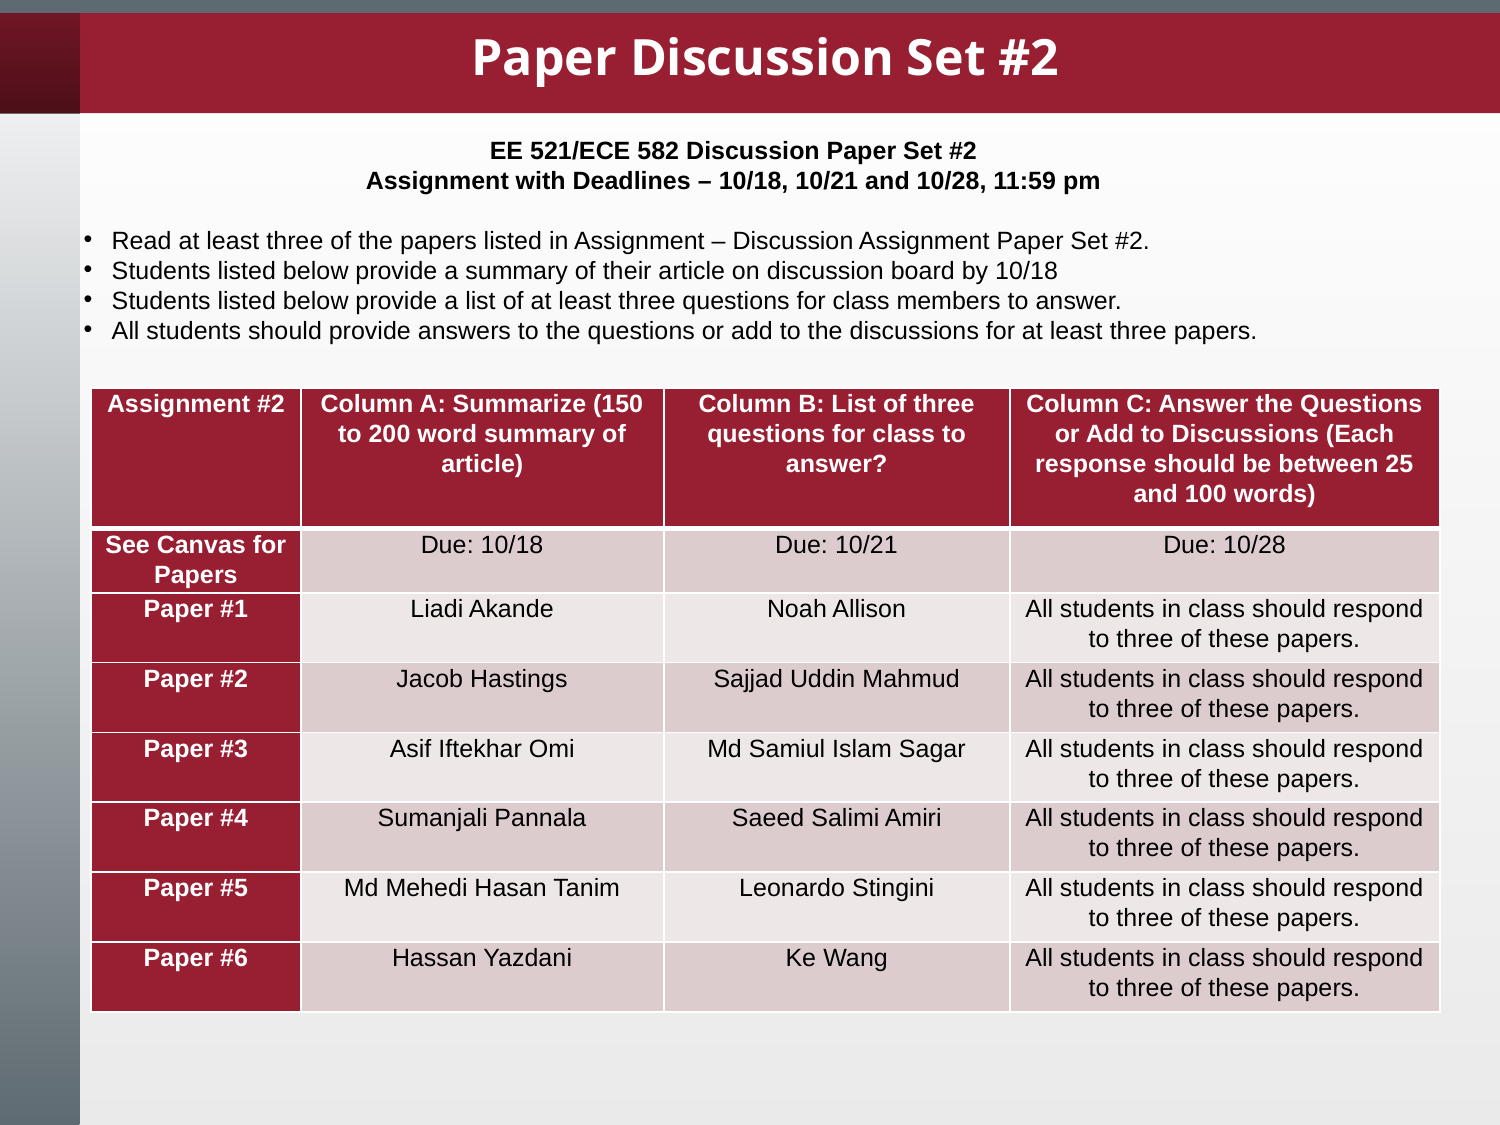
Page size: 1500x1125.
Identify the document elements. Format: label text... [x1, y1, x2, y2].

table_cell Paper #3 [92, 733, 300, 801]
table_cell Liadi Akande [302, 594, 663, 662]
table_cell All students in class should respond to three of these papers. [1011, 943, 1439, 1011]
table_cell Due: 10/28 [1011, 531, 1439, 592]
table_cell Asif Iftekhar Omi [302, 733, 663, 801]
table_cell Hassan Yazdani [302, 943, 663, 1011]
table_cell All students in class should respond to three of these papers. [1011, 663, 1439, 732]
table_cell Noah Allison [665, 594, 1009, 662]
table_cell Paper #1 [92, 594, 300, 662]
table_cell All students in class should respond to three of these papers. [1011, 803, 1439, 871]
table_cell Due: 10/18 [302, 531, 663, 592]
table_cell All students in class should respond to three of these papers. [1011, 733, 1439, 801]
table_cell See Canvas for Papers [92, 531, 300, 592]
table_cell Due: 10/21 [665, 531, 1009, 592]
table_cell Sajjad Uddin Mahmud [665, 663, 1009, 732]
table_header Column A: Summarize (150 to 200 word summary of article) [302, 389, 663, 526]
table_cell Jacob Hastings [302, 663, 663, 732]
table_cell All students in class should respond to three of these papers. [1011, 873, 1439, 941]
table_cell Paper #5 [92, 873, 300, 941]
table_cell Md Mehedi Hasan Tanim [302, 873, 663, 941]
title Paper Discussion Set #2 [55, 23, 1476, 94]
text_box EE 521/ECE 582 Discussion Paper Set #2 Assignment with Deadlines – 10/18, 10/21 and 10/28, 11:59 pm Read at least three of the papers listed in Assignment – Discussion Assignment Paper Set #2. Students listed below provide a summary of their article on discussion board by 10/18 Students listed below provide a list of at least three questions for class members to answer. All students should provide answers to the questions or add to the discussions for at least three papers. [68, 127, 1400, 352]
table_cell Ke Wang [665, 943, 1009, 1011]
table_cell Paper #2 [92, 663, 300, 732]
table_cell Saeed Salimi Amiri [665, 803, 1009, 871]
table_cell Md Samiul Islam Sagar [665, 733, 1009, 801]
table_header Column C: Answer the Questions or Add to Discussions (Each response should be between 25 and 100 words) [1011, 389, 1439, 526]
table_cell All students in class should respond to three of these papers. [1011, 594, 1439, 662]
table_header Column B: List of three questions for class to answer? [665, 389, 1009, 526]
table_cell Paper #4 [92, 803, 300, 871]
table_cell Sumanjali Pannala [302, 803, 663, 871]
table_cell Leonardo Stingini [665, 873, 1009, 941]
table_header Assignment #2 [92, 389, 300, 526]
table_cell Paper #6 [92, 943, 300, 1011]
